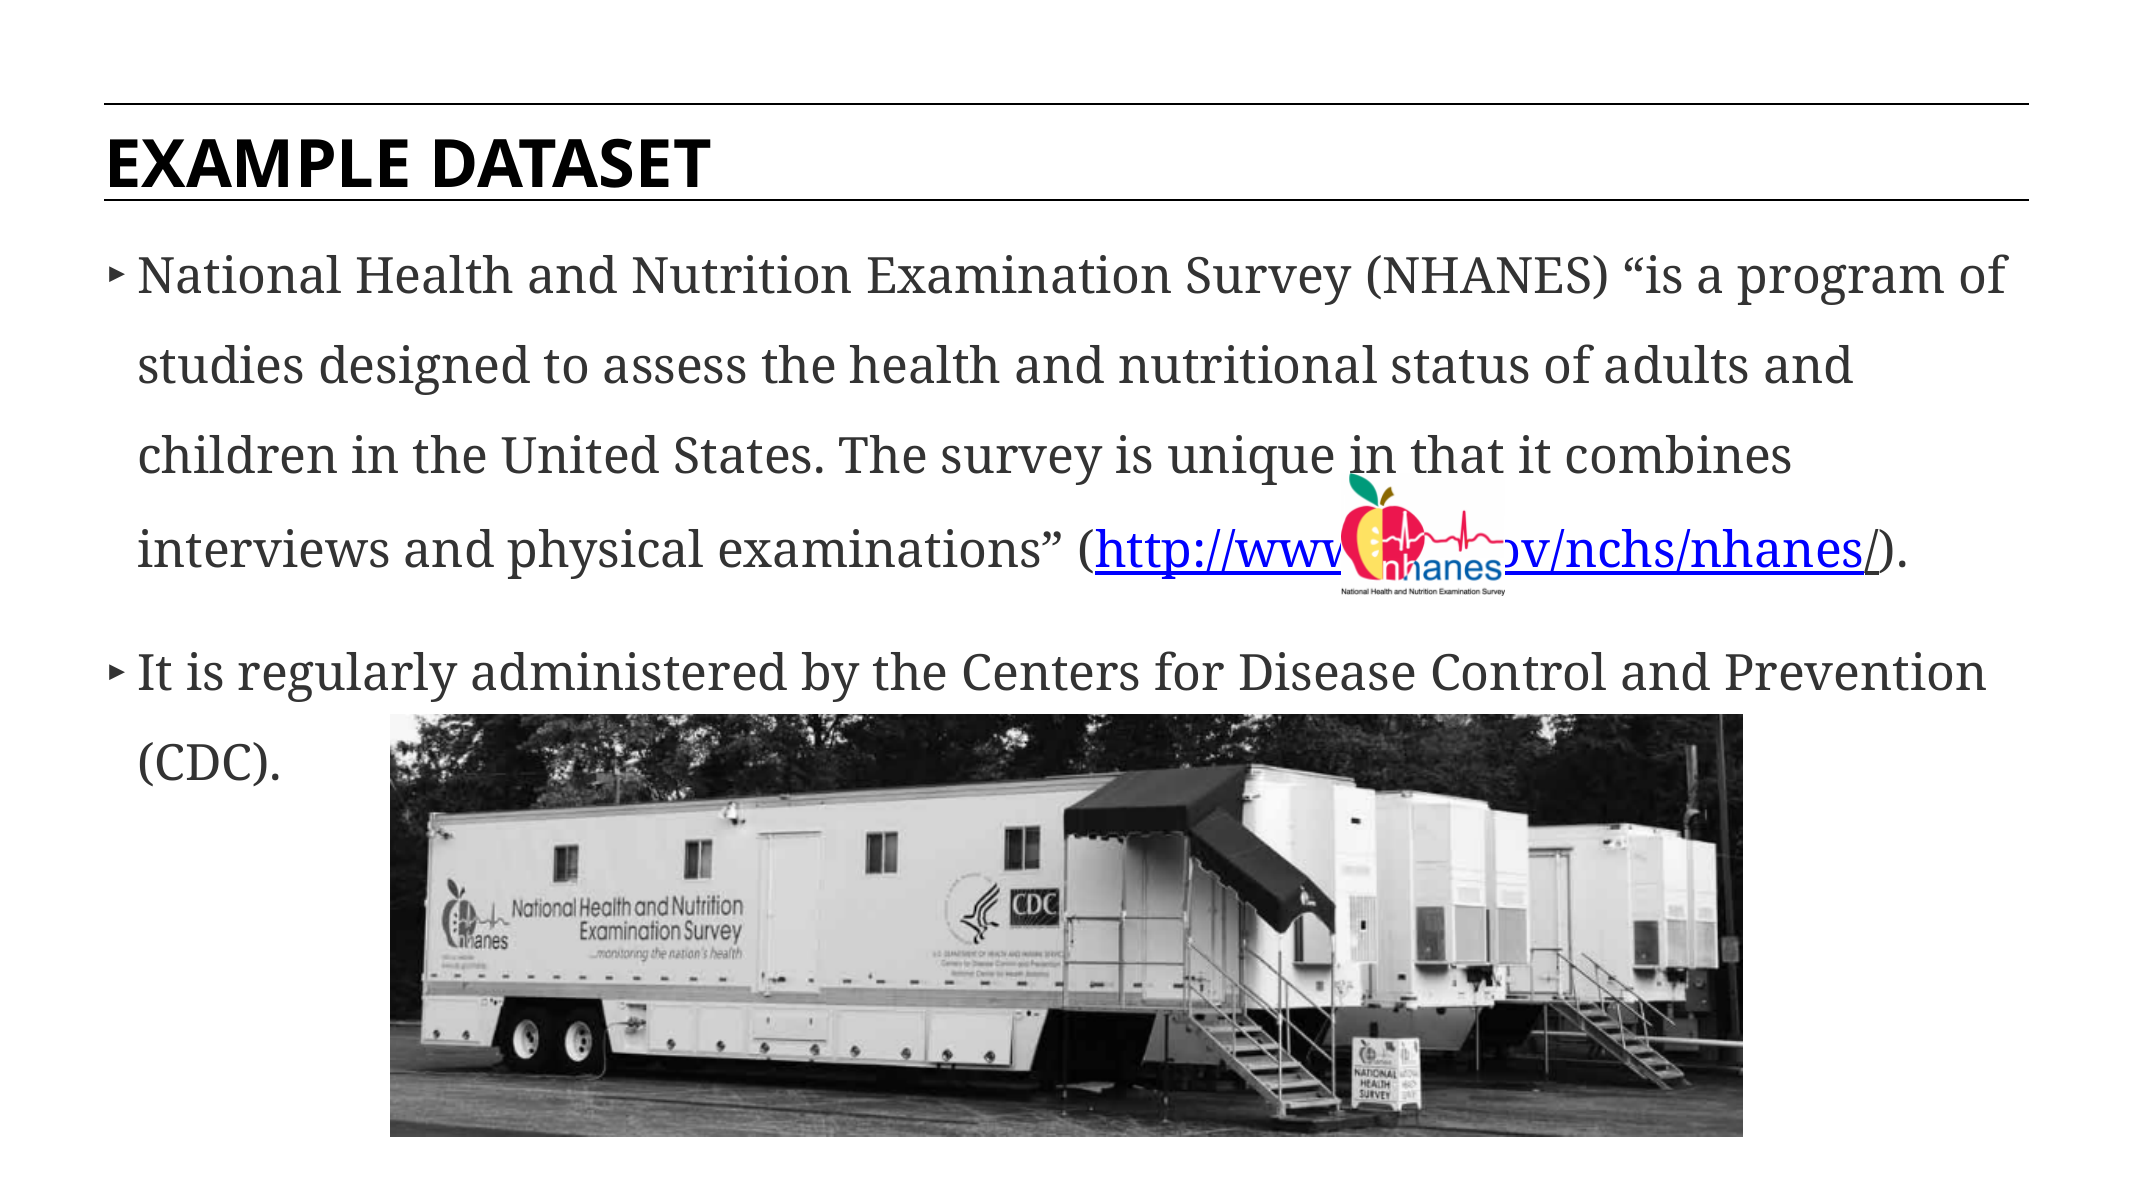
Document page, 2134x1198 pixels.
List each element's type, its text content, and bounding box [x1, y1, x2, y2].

list National Health and Nutrition Examination Survey (NHANES) “is a program of studies designed to assess the health and nutritional status of adults and children in the United States. The survey is unique in that it combines interviews and physical examinations” (http://www.cdc.gov/nchs/nhanes/). It is regularly administered by the Centers for Disease Control and Prevention (CDC). [104, 213, 2030, 839]
picture [1341, 473, 1505, 597]
text_box EXAMPLE DATASET [104, 120, 1371, 192]
picture [390, 714, 1743, 1137]
